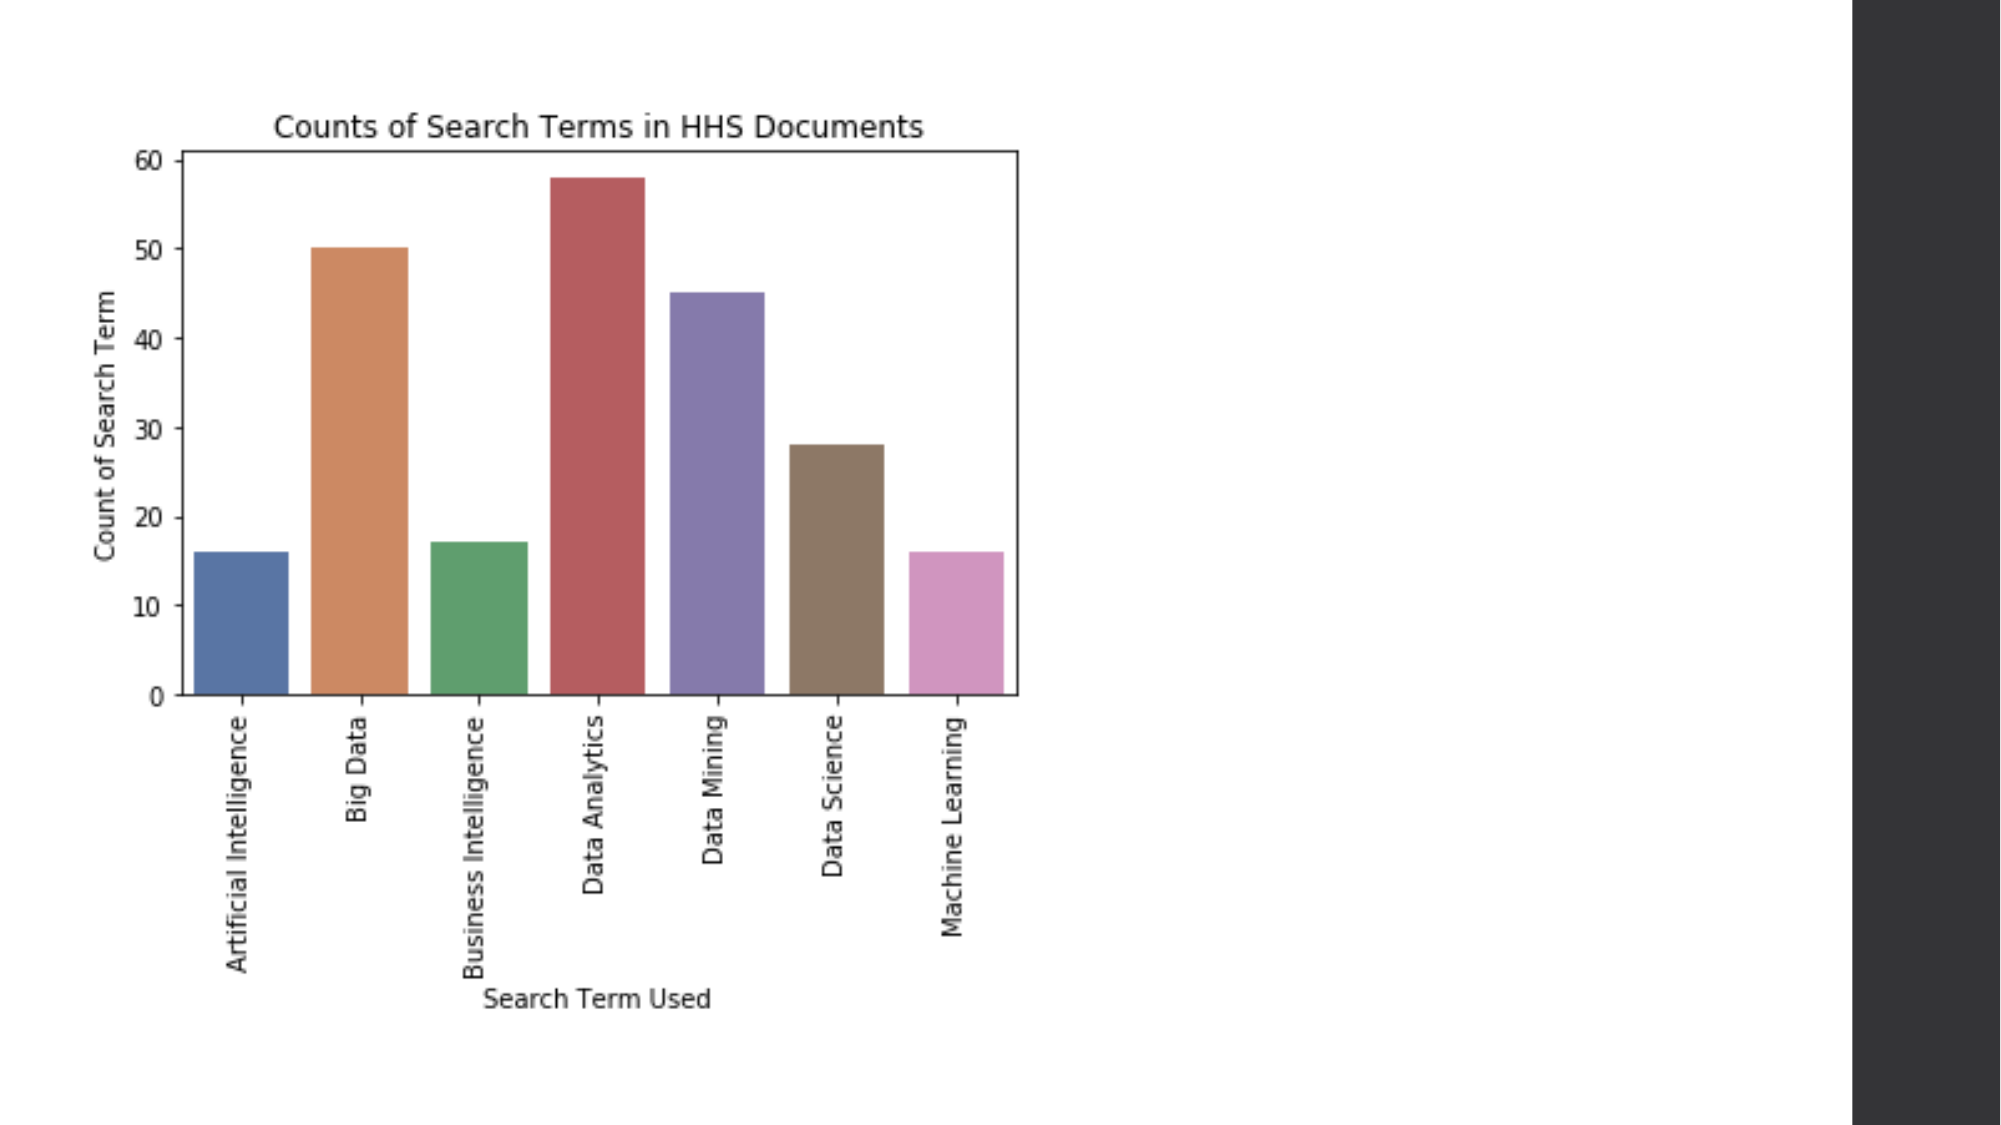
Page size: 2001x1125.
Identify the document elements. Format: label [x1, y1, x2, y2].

picture [79, 96, 1032, 1029]
